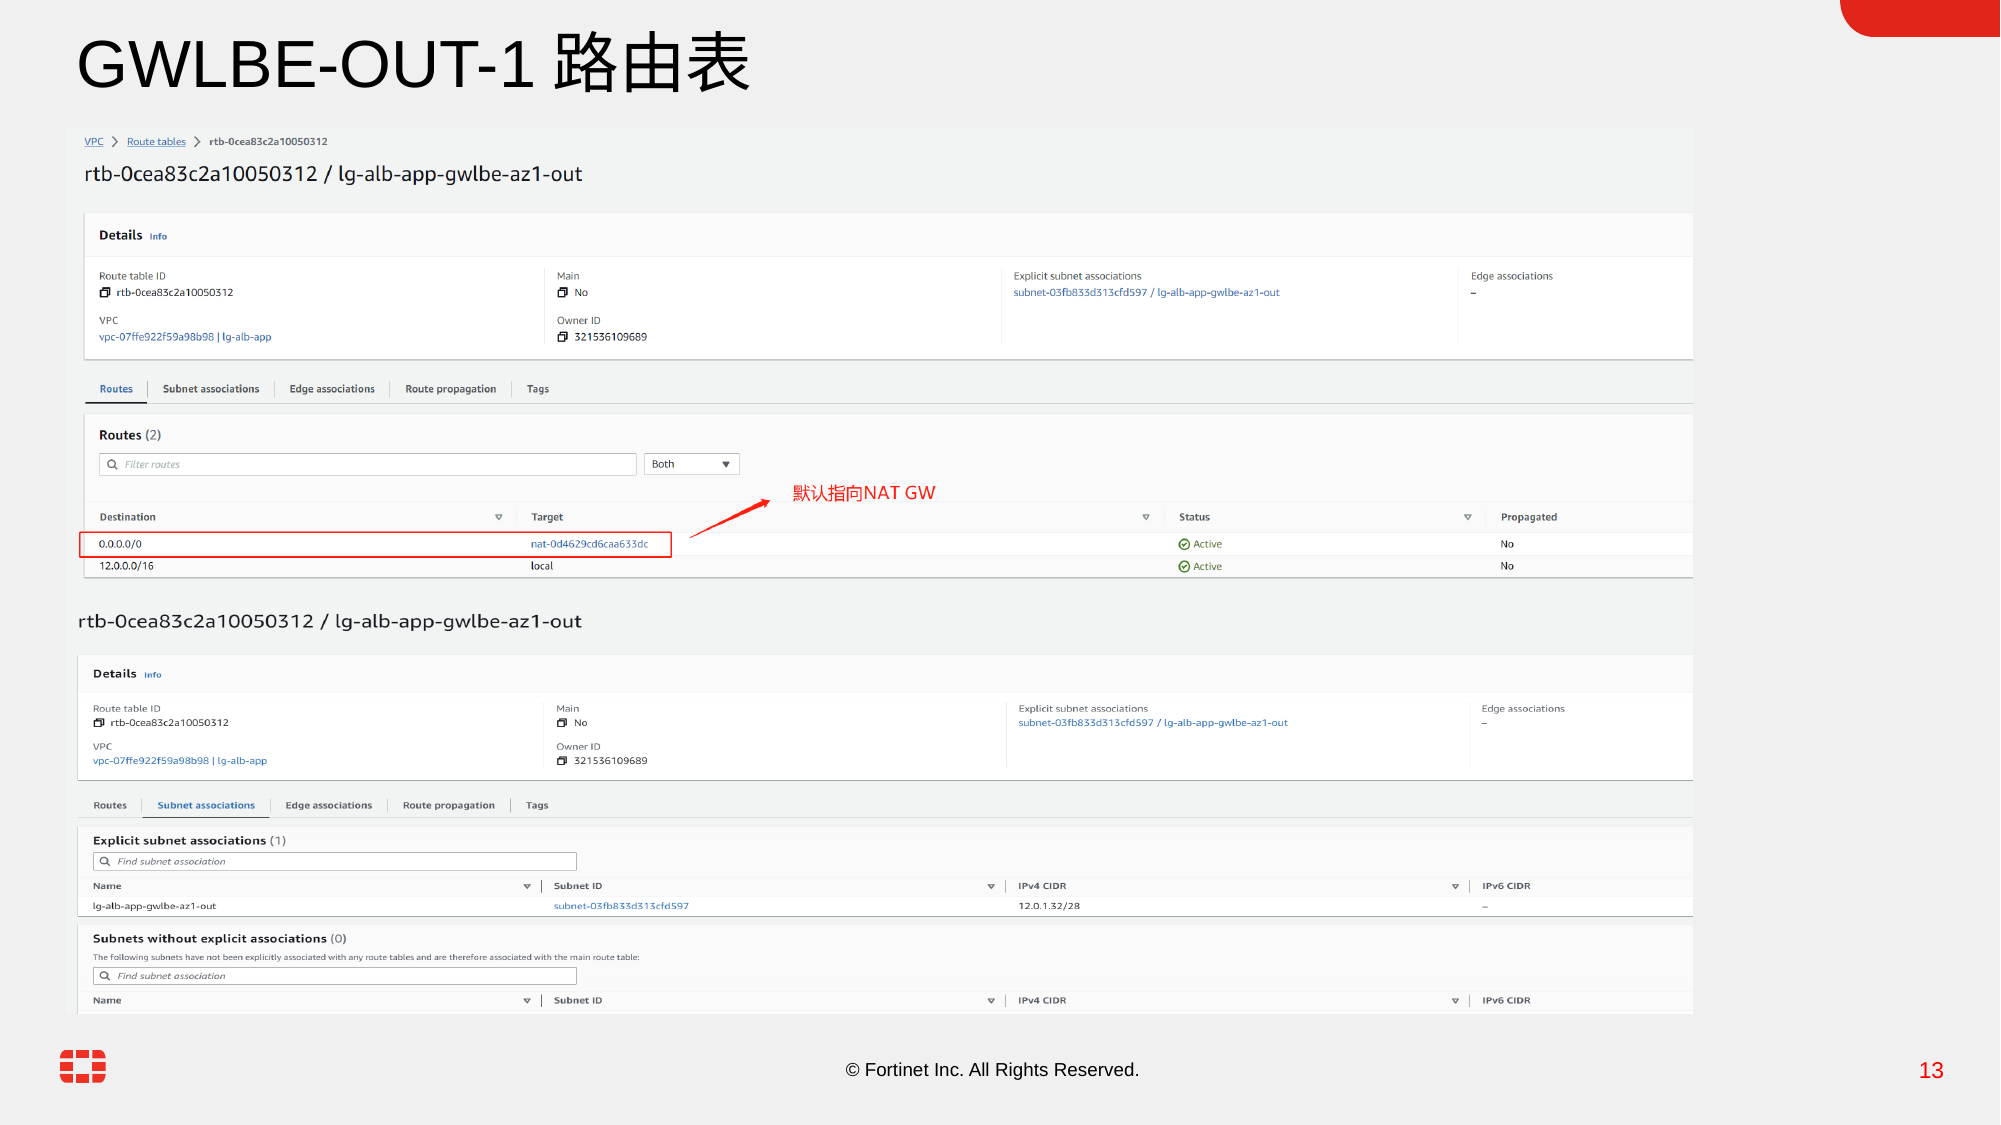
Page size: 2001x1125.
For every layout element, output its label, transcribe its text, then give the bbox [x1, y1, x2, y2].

picture [66, 128, 1693, 1014]
text_box GWLBE-OUT-1路由表 [62, 22, 768, 110]
